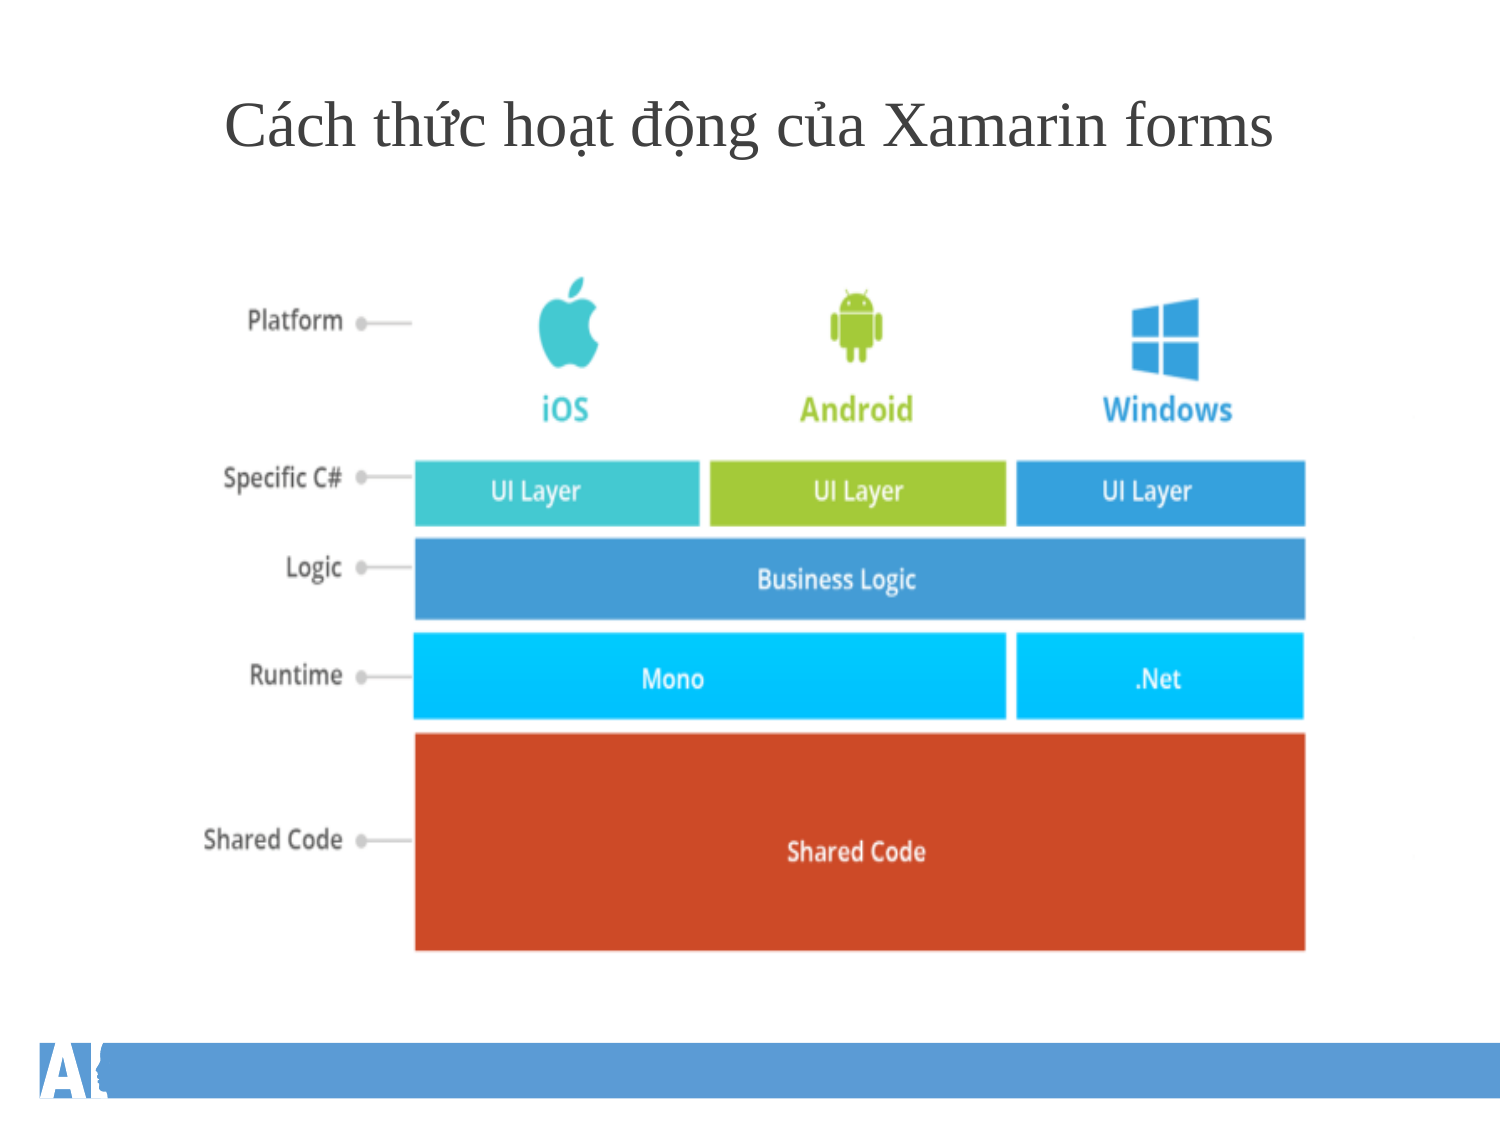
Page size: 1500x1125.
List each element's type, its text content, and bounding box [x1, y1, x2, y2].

list Cách thức hoạt động của Xamarin forms [0, 55, 1500, 186]
picture [143, 211, 1415, 974]
